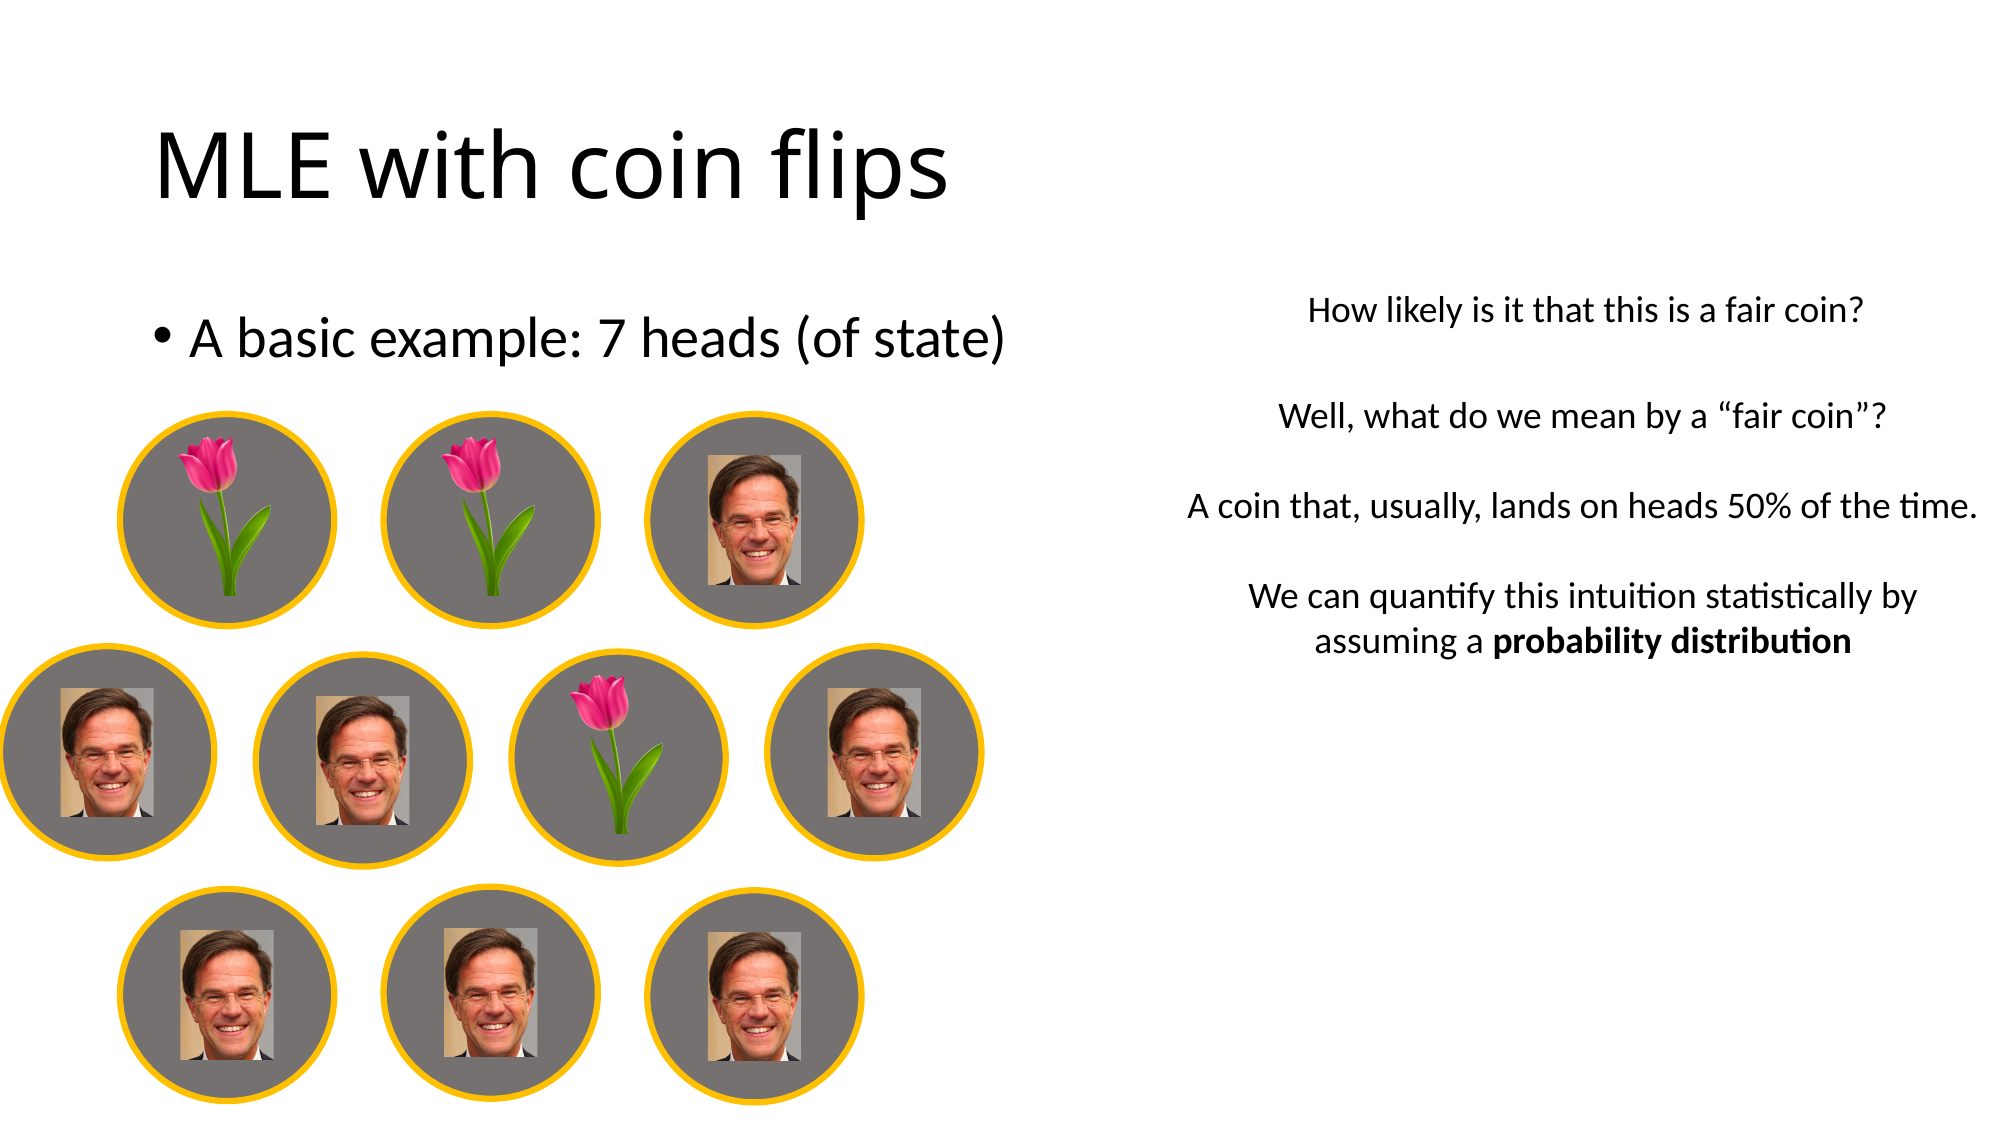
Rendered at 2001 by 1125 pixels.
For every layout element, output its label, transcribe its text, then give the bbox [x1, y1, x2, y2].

list A basic example: 7 heads (of state) [137, 299, 1102, 407]
text_box How likely is it that this is a fair coin? [1293, 277, 1881, 337]
text_box Well, what do we mean by a “fair coin”? A coin that, usually, lands on heads 50% of the time. We can quantify this intuition statistically by assuming a probability distribution [1166, 383, 2000, 669]
title MLE with coin flips [137, 59, 1863, 278]
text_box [0, 414, 982, 1103]
